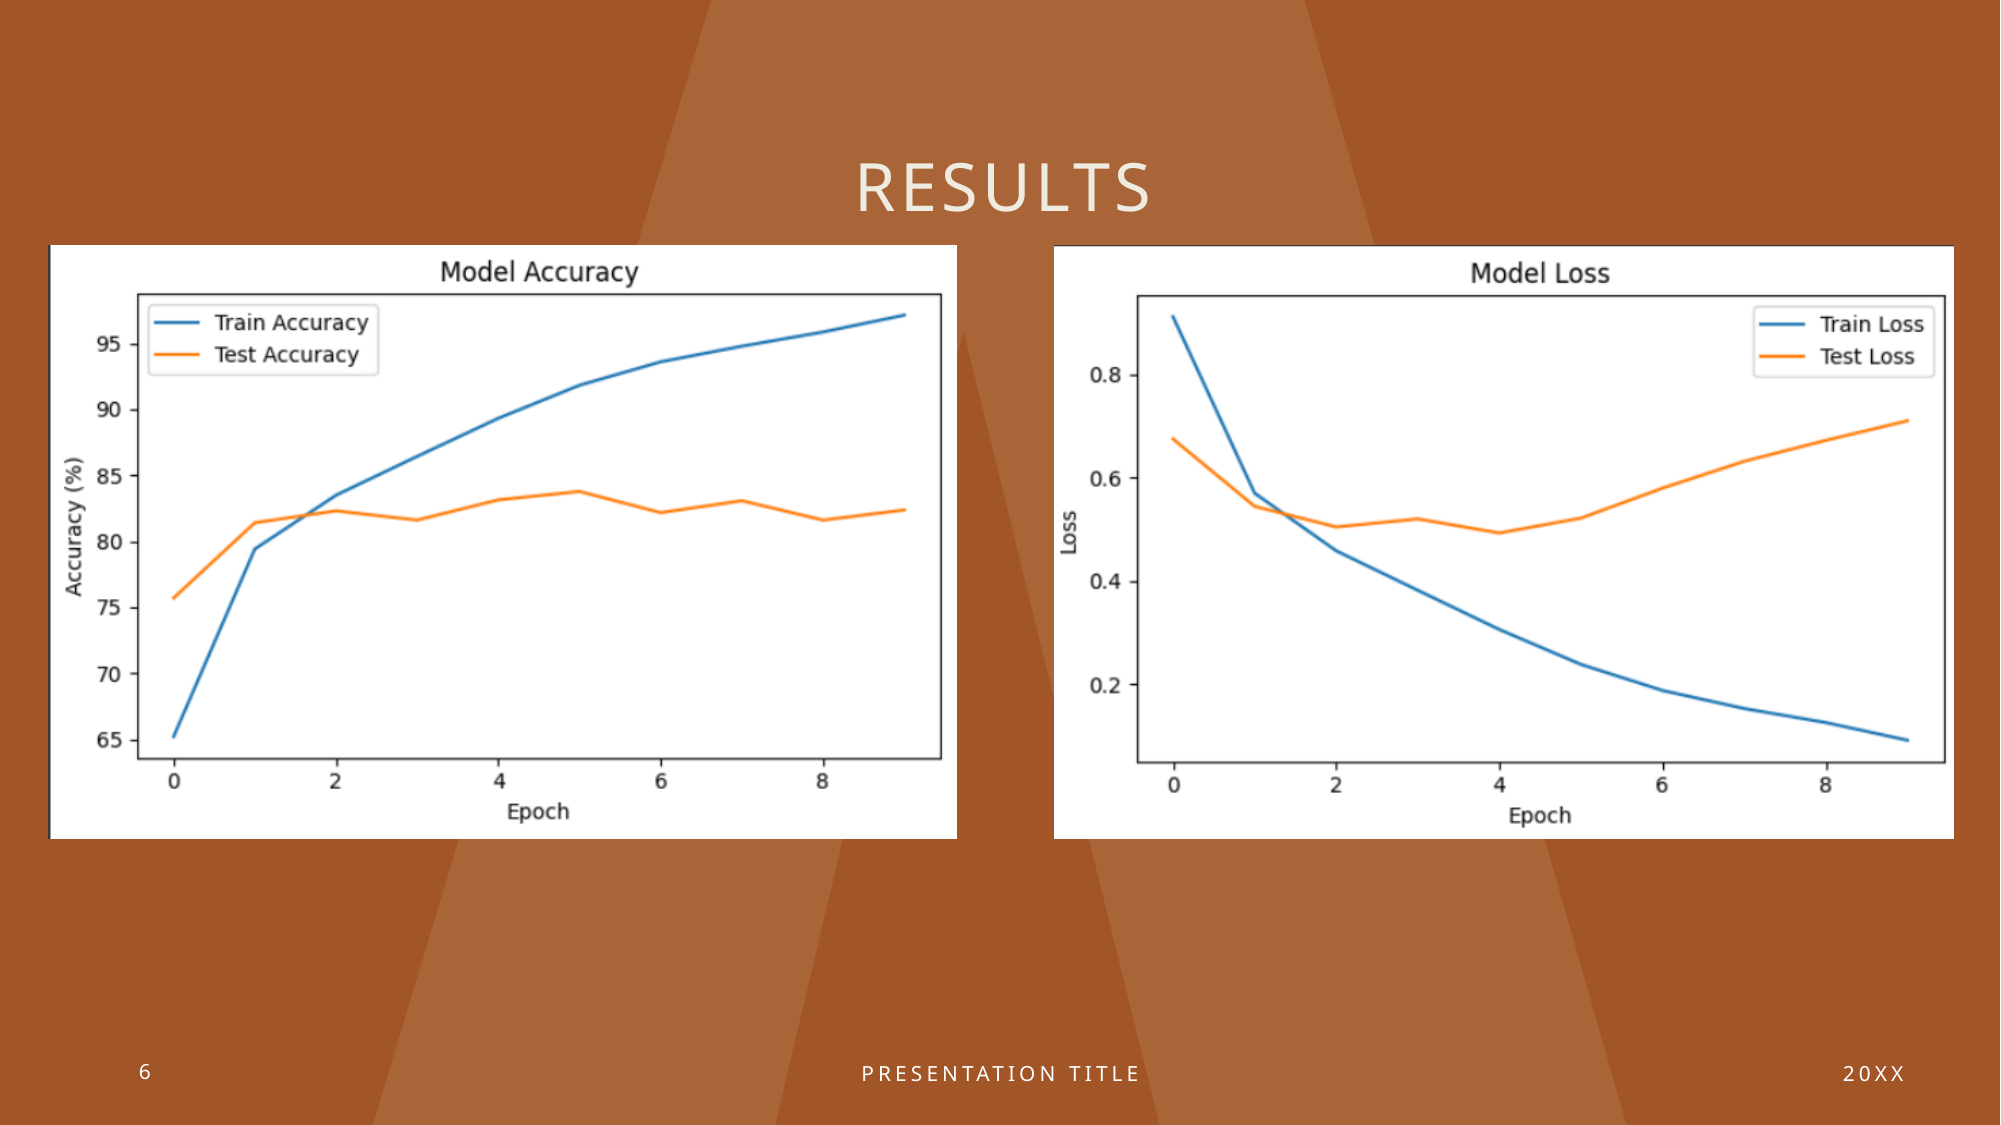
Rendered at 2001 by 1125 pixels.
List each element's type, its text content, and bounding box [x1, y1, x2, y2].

picture [1054, 245, 1954, 839]
slide_number 6 [123, 1042, 574, 1103]
picture [48, 245, 958, 839]
footer Presentation Title [662, 1042, 1338, 1103]
title Results [140, 146, 1866, 228]
slide_number 20XX [1468, 1042, 1919, 1103]
